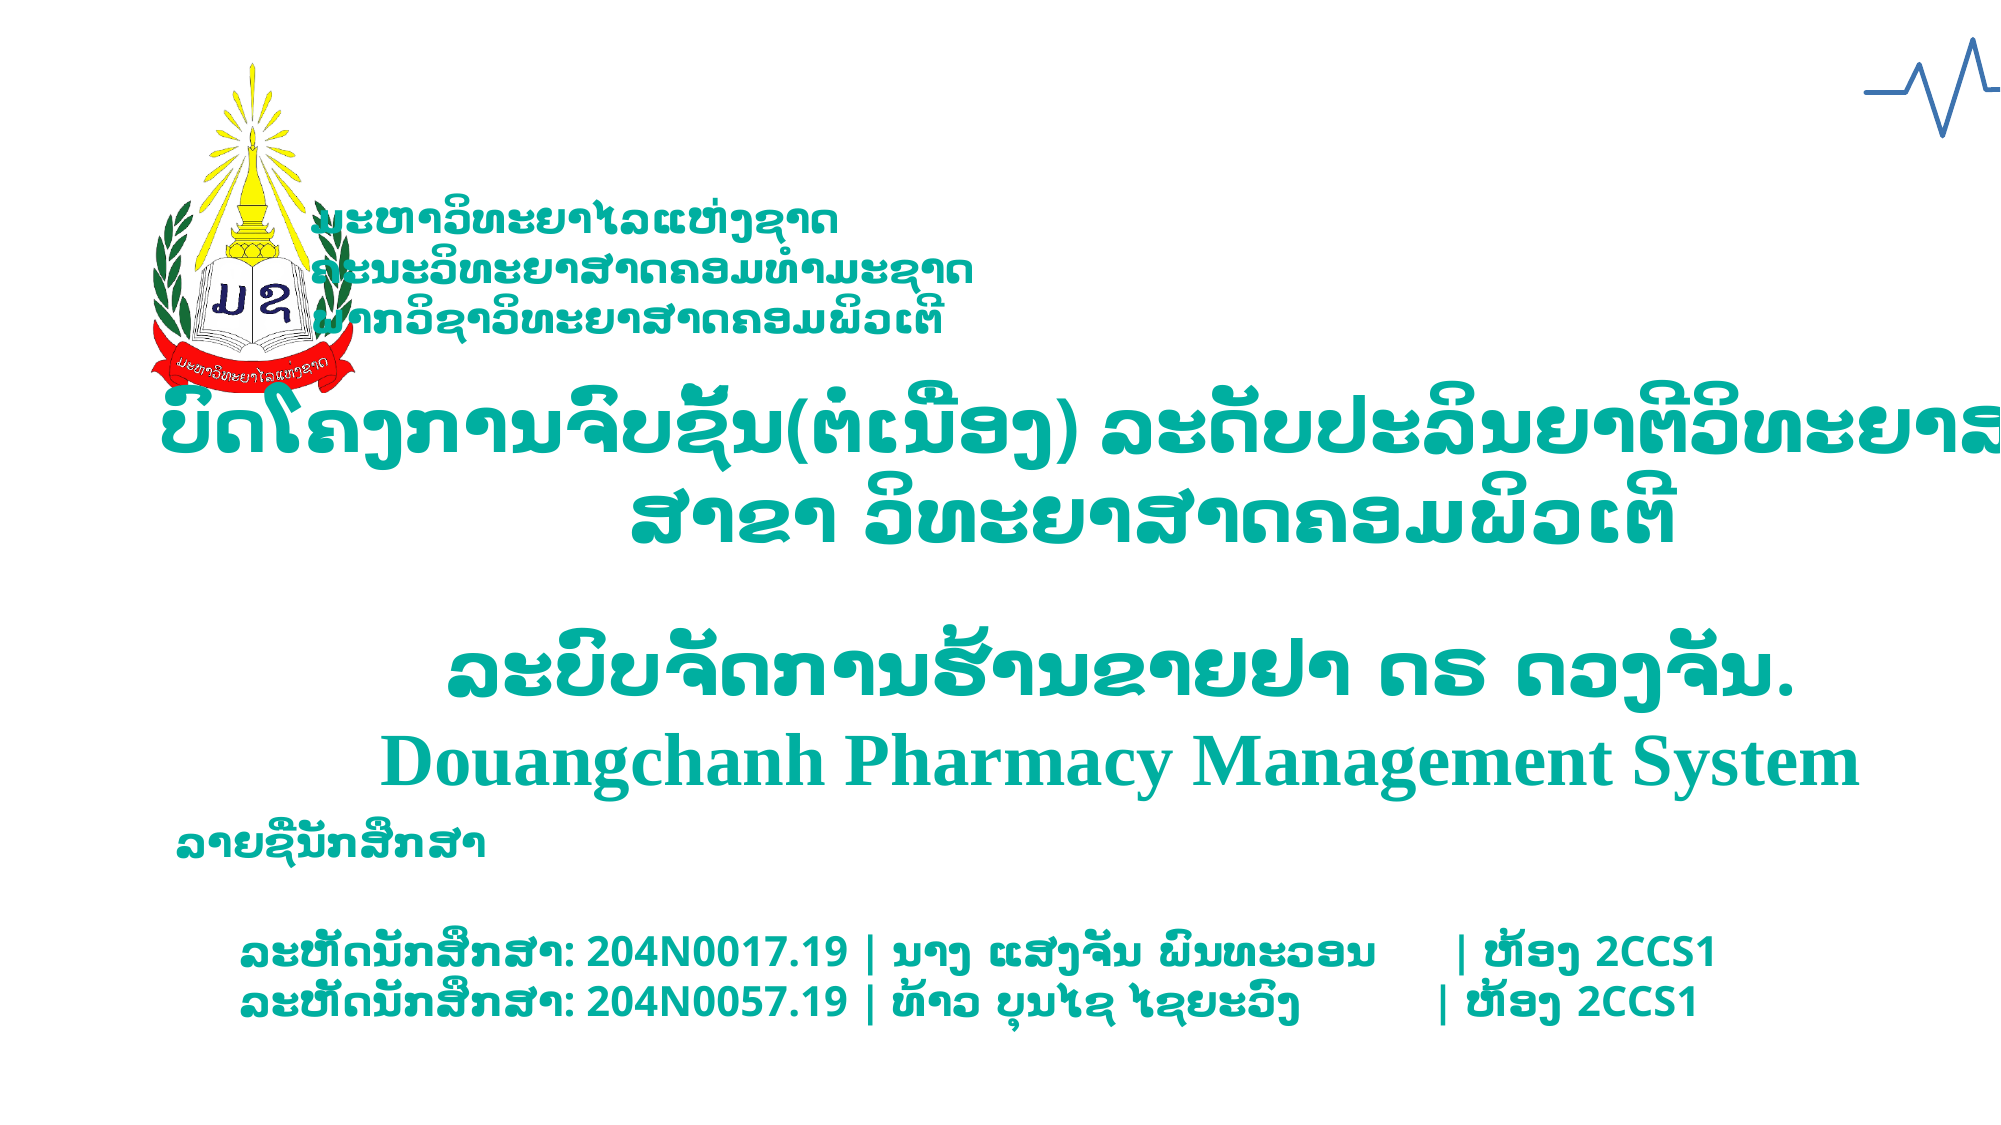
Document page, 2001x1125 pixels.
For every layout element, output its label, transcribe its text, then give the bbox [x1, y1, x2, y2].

text_box ບົດໂຄງການຈົບຊັ້ນ(ຕໍ່ເນື່ອງ) ລະດັບປະລິນຍາຕີວິທະຍາສາດ ສາຂາ ວິທະຍາສາດຄອມພິວເຕີ [144, 369, 2000, 565]
text_box ລະບົບຈັດການຮ້ານຂາຍຢາ ດຣ ດວງຈັນ. Douangchanh Pharmacy Management System [365, 612, 1877, 898]
text_box ມະຫາວິທະຍາໄລແຫ່ງຊາດ ຄະນະວິທະຍາສາດຄອມທຳມະຊາດ ພາກວິຊາວິທະຍາສາດຄອມພິວເຕີ [356, 184, 1005, 350]
text_box ລາຍຊື່ນັກສຶກສາ [161, 808, 502, 873]
text_box ລະຫັດນັກສຶກສາ: 204N0017.19 | ນາງ ແສງຈັນ ພົນທະວອນ | ຫ້ອງ 2CCS1 ລະຫັດນັກສຶກສາ: 204N0057.19 | ທ້າວ ບຸນໄຊ ໄຊຍະວົງ | ຫ້ອງ 2CCS1 [224, 917, 1832, 1083]
picture [149, 62, 356, 393]
